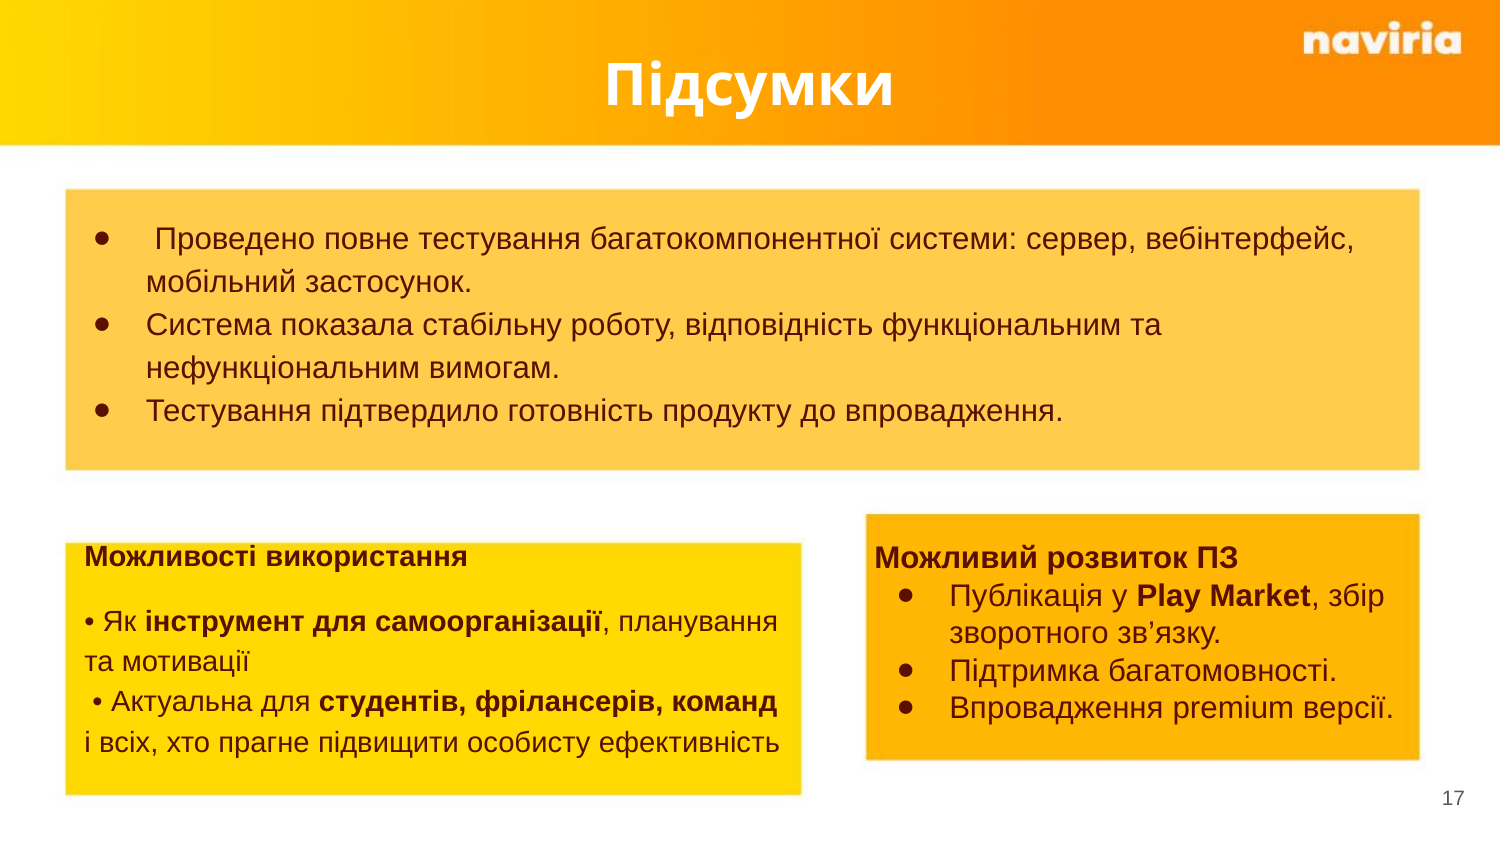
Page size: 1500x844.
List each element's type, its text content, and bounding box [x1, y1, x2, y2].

text_box Можливий розвиток ПЗ Публікація у Play Market, збір зворотного зв’язку. Підтримка багатомовності. Впровадження premium версії. [859, 522, 1461, 813]
picture [0, 0, 1500, 844]
title Підсумки [51, 31, 1449, 126]
list Проведено повне тестування багатокомпонентної системи: сервер, вебінтерфейс, мобільний застосунок. Система показала стабільну роботу, відповідність функціональним та нефункціональним вимогам. Тестування підтвердило готовність продукту до впровадження. [55, 197, 1445, 518]
text_box Можливості використання • Як інструмент для самоорганізації, планування та мотивації • Актуальна для студентів, фрілансерів, команд і всіх, хто прагне підвищити особисту ефективність [69, 517, 806, 773]
slide_number 17 [1389, 764, 1480, 830]
